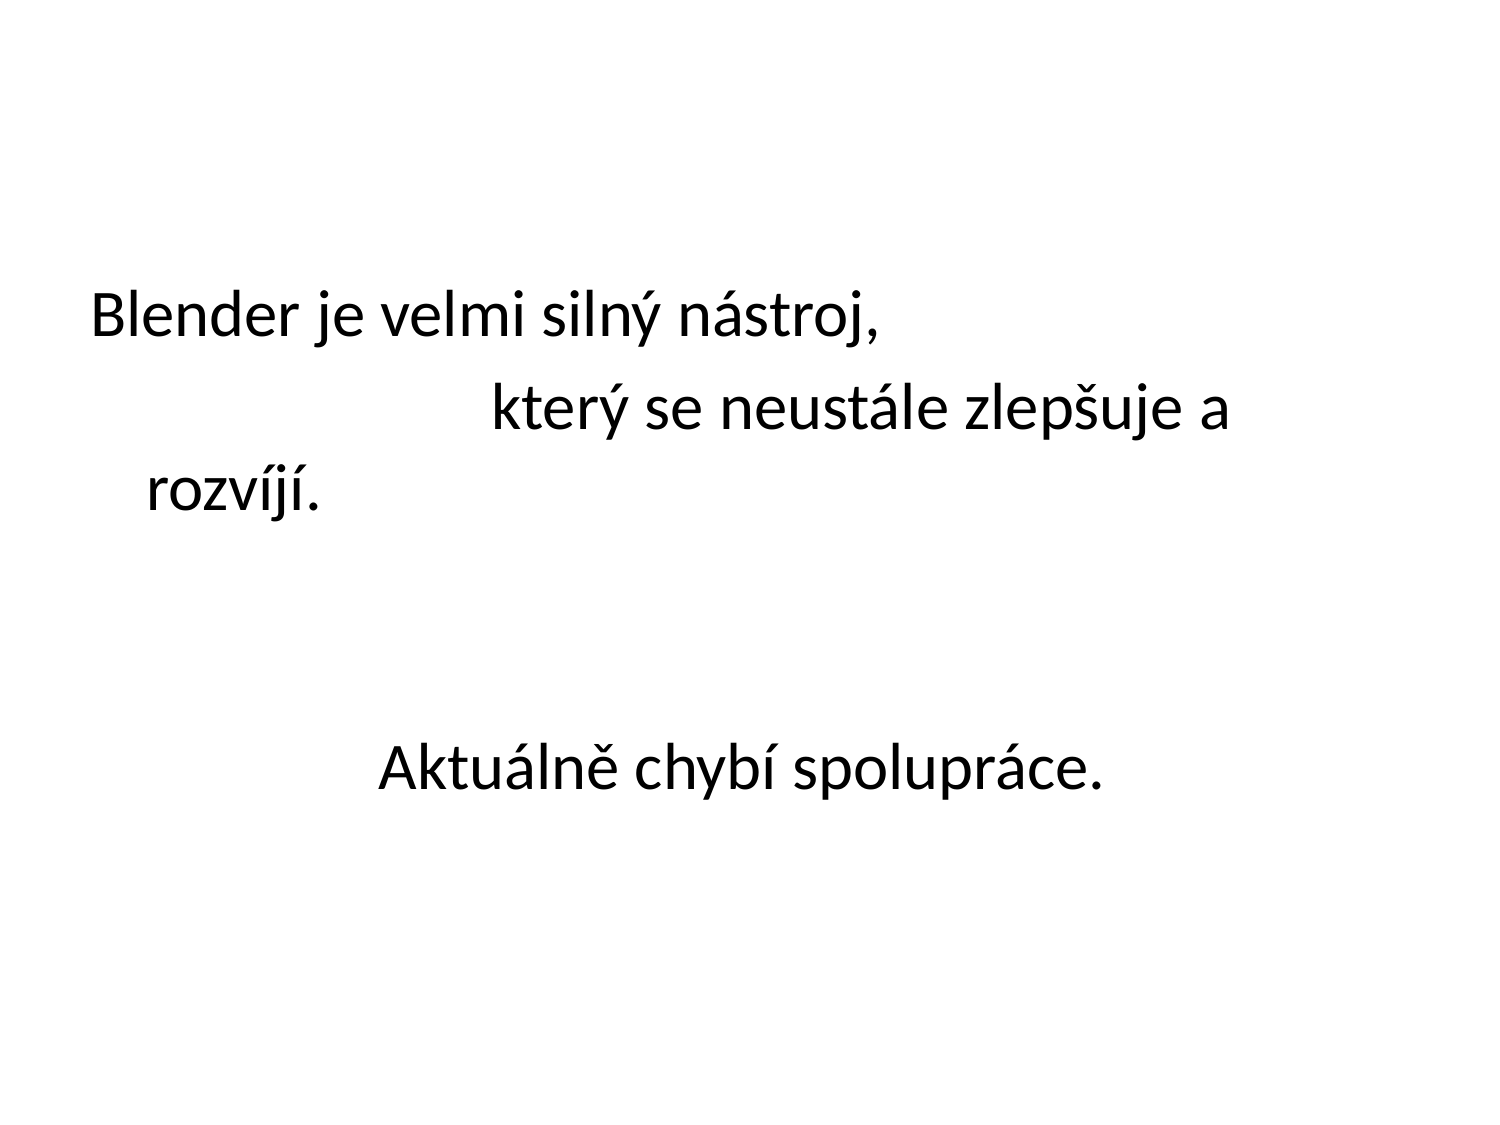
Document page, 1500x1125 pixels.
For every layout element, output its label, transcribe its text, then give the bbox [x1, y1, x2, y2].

list Blender je velmi silný nástroj, který se neustále zlepšuje a rozvíjí. Aktuálně chybí spolupráce. [74, 262, 1426, 1006]
